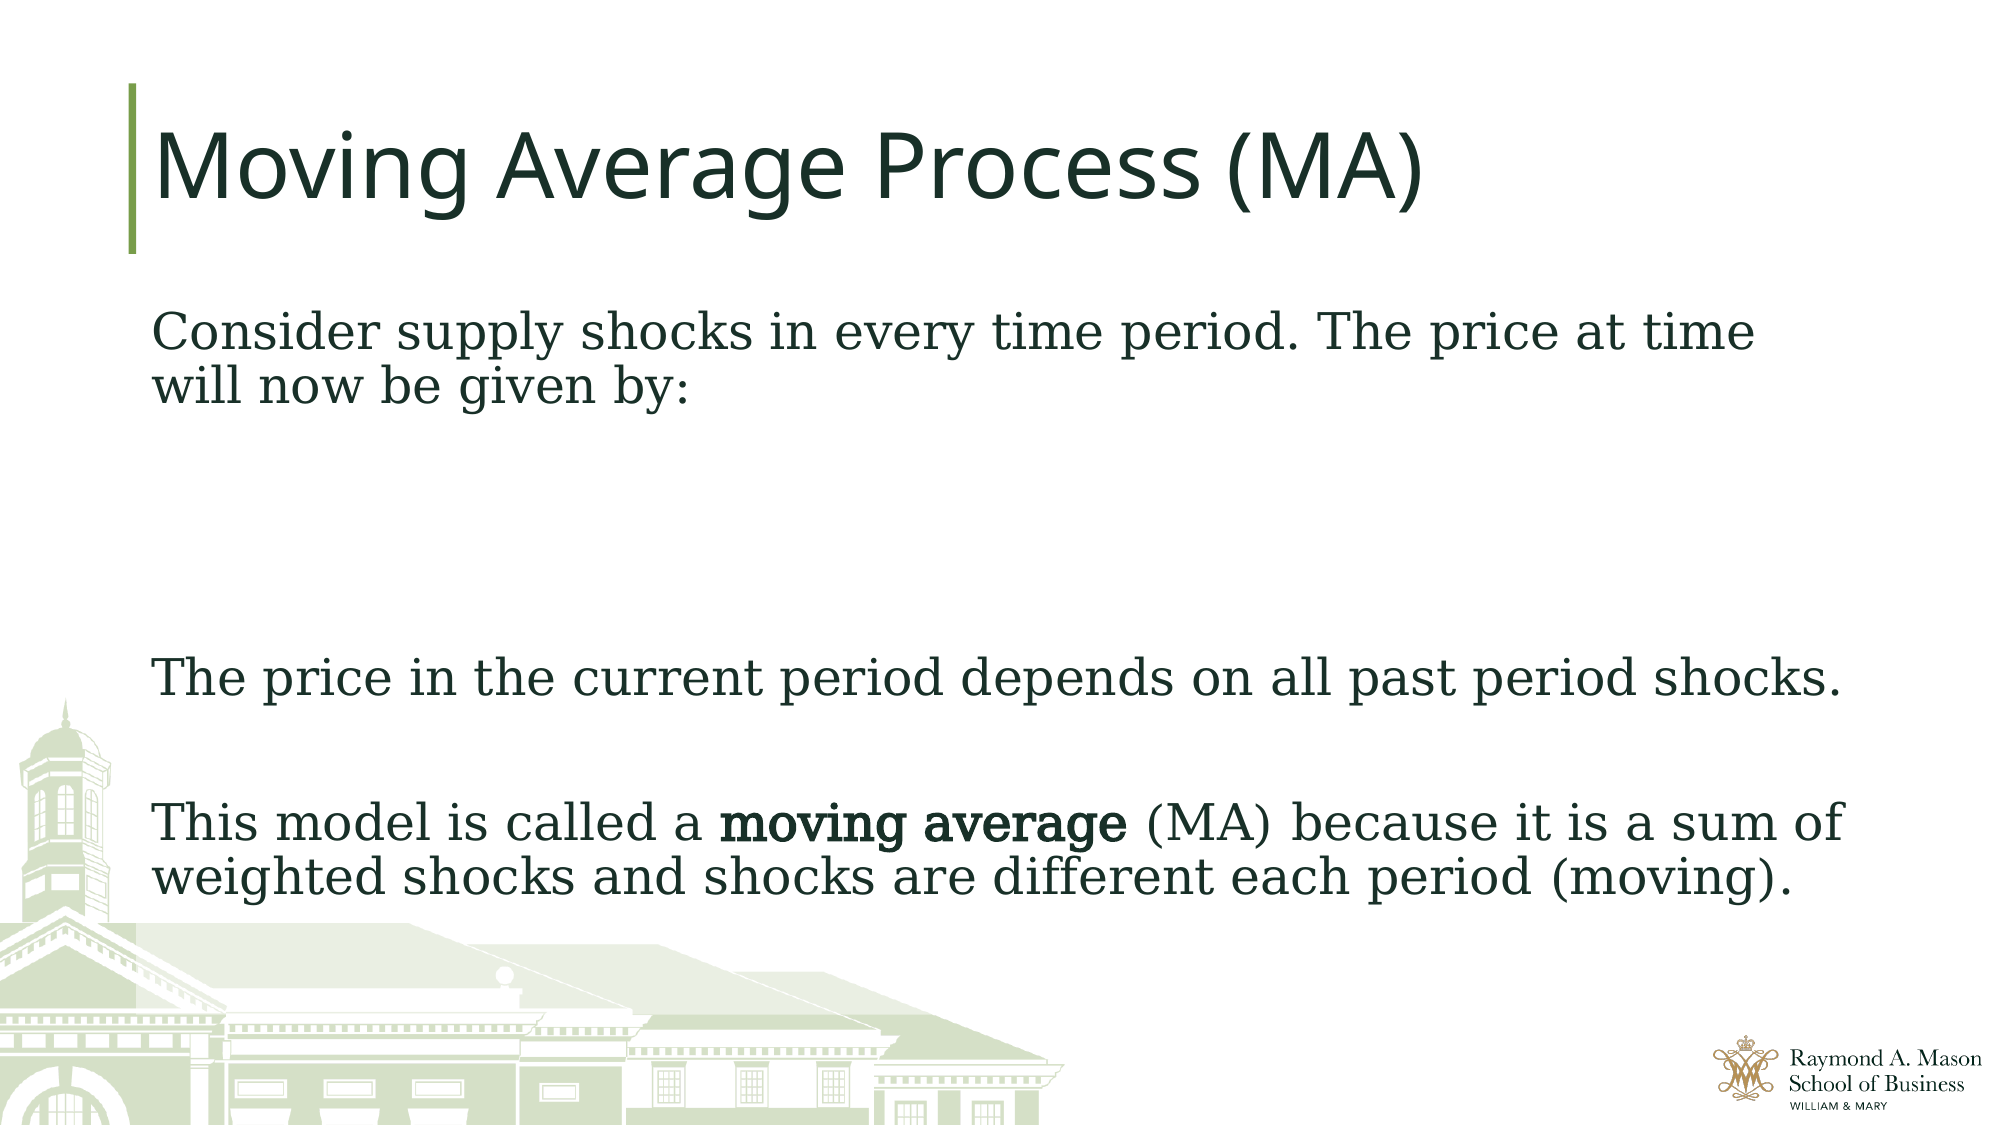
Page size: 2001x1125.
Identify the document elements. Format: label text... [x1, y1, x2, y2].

picture [0, 697, 1065, 1125]
picture [1713, 1035, 1982, 1110]
title Moving Average Process (MA) [137, 59, 1863, 278]
